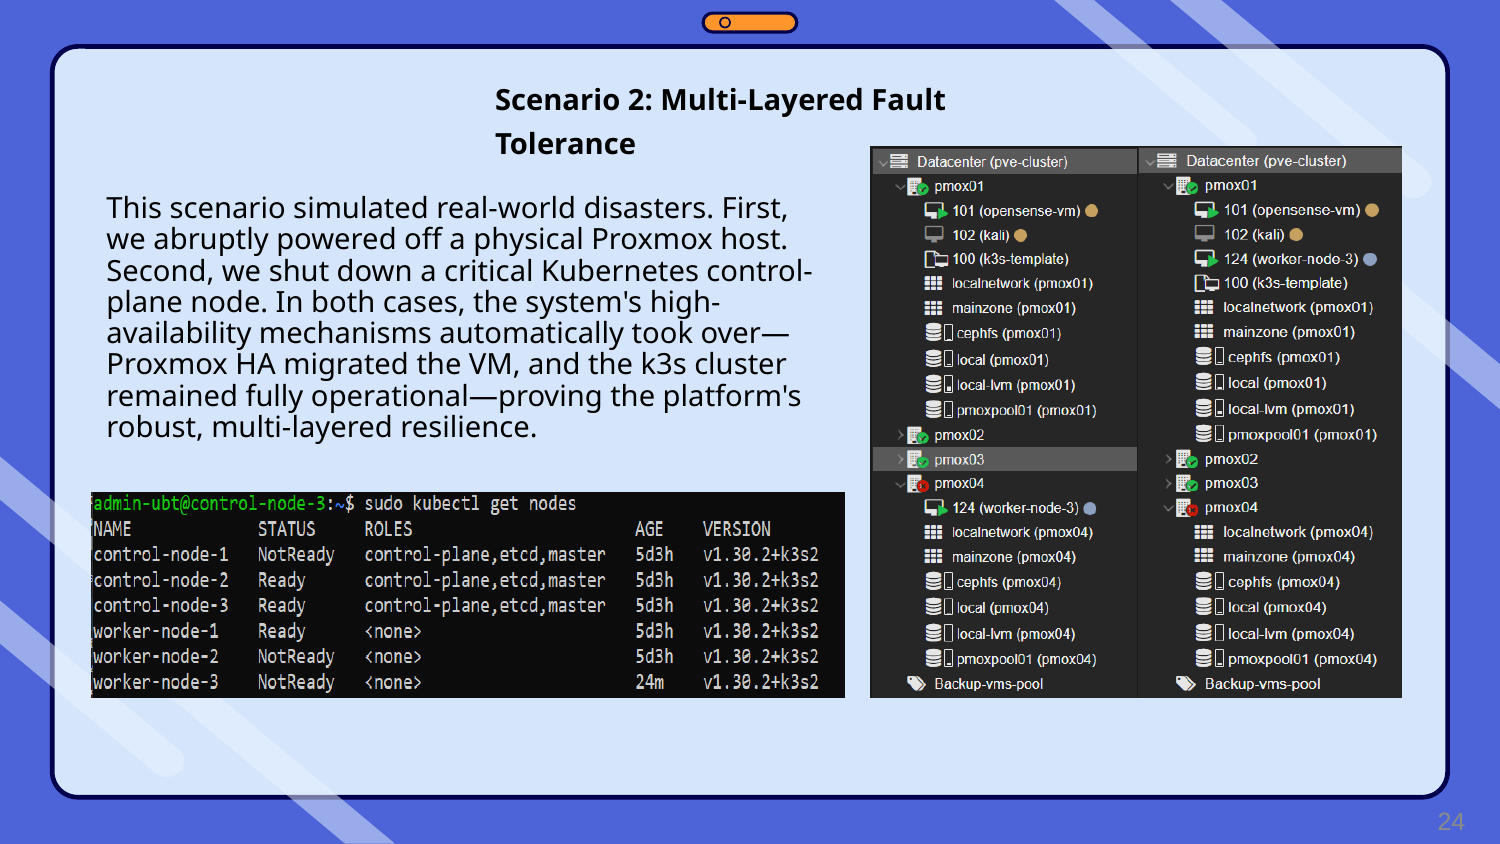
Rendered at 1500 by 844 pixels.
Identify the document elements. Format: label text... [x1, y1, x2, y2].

text_box This scenario simulated real-world disasters. First, we abruptly powered off a physical Proxmox host. Second, we shut down a critical Kubernetes control-plane node. In both cases, the system's high-availability mechanisms automatically took over—Proxmox HA migrated the VM, and the k3s cluster remained fully operational—proving the platform's robust, multi-layered resilience. [91, 185, 845, 451]
slide_number 24 [1142, 797, 1481, 843]
picture [91, 492, 845, 698]
text_box Scenario 2: Multi-Layered Fault Tolerance [480, 64, 1020, 203]
picture [870, 145, 1402, 698]
